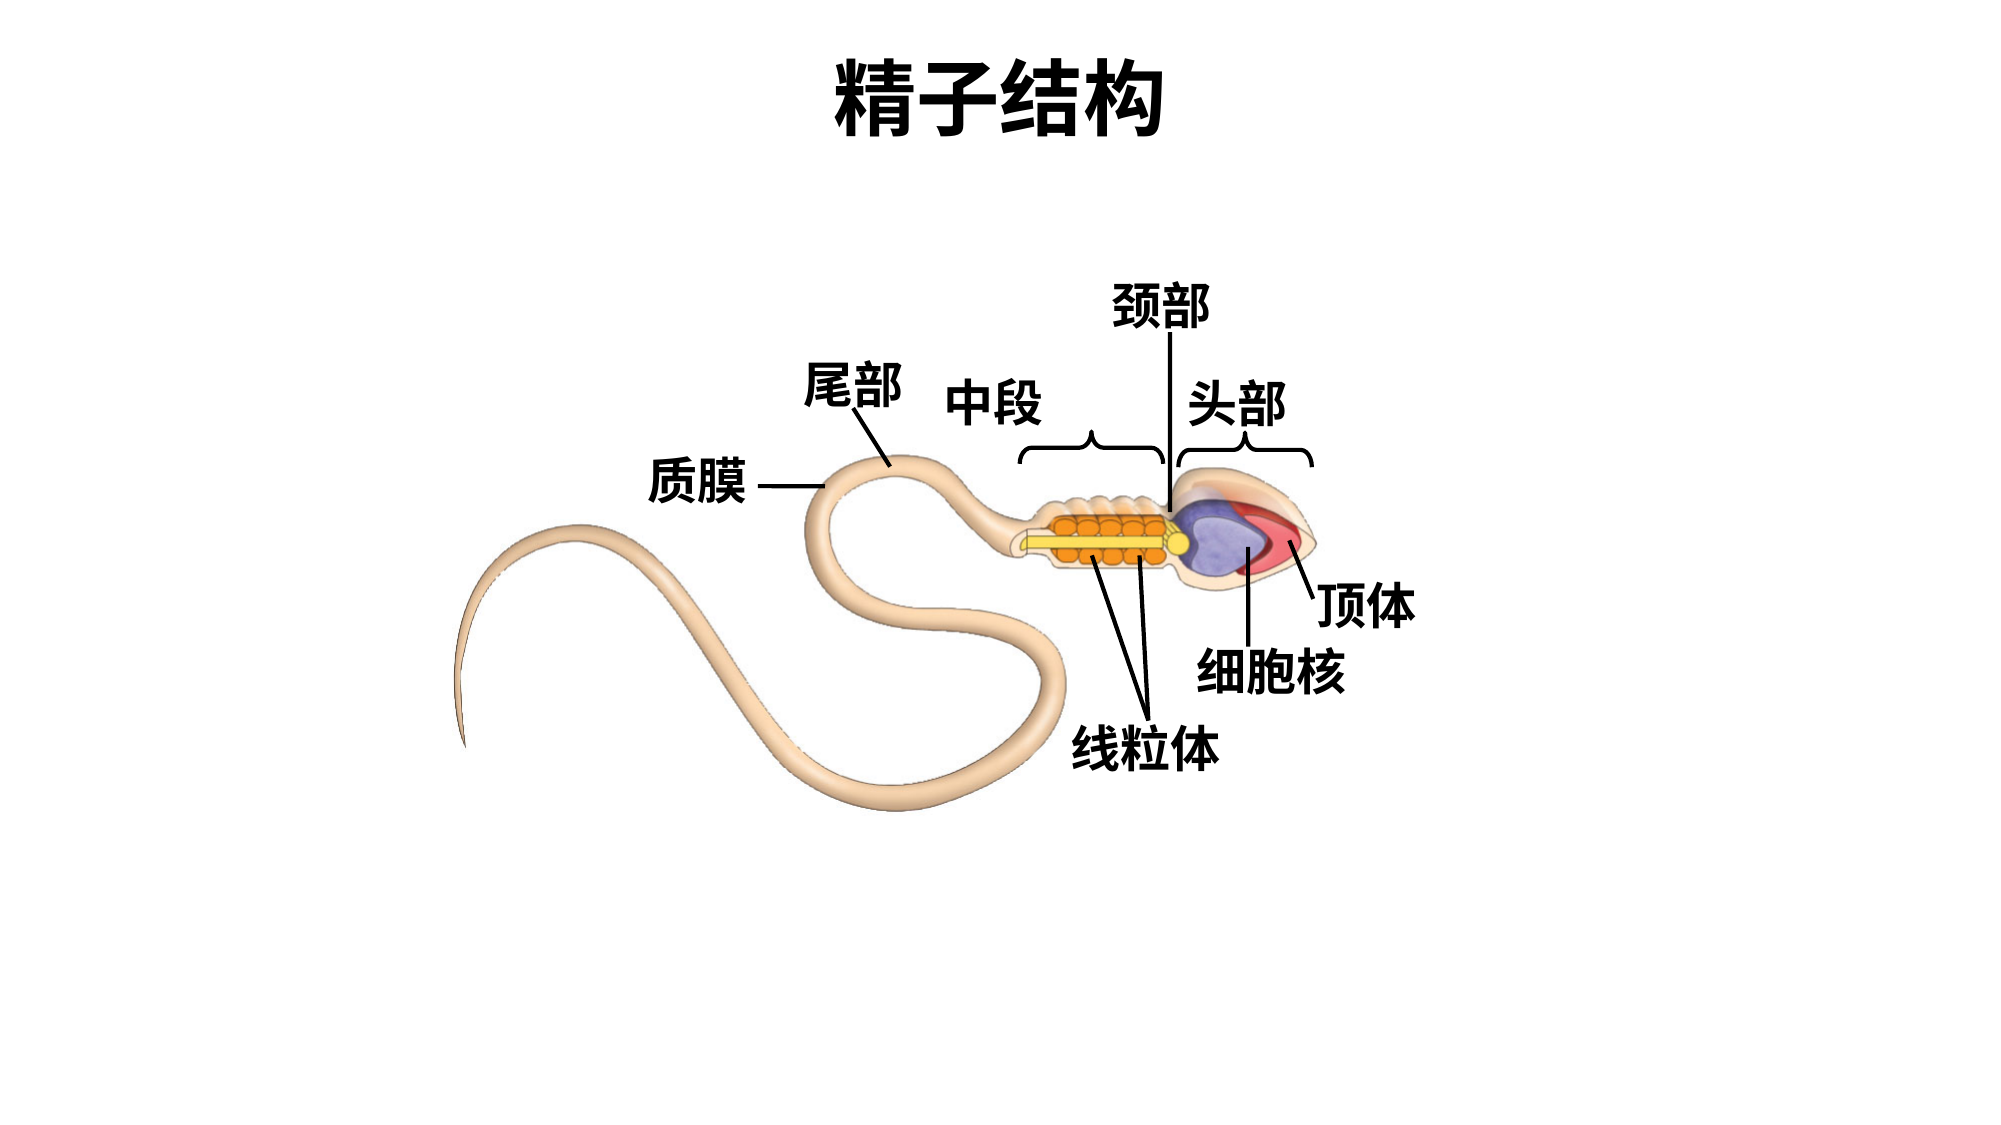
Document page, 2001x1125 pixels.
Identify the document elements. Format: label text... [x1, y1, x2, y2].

picture [444, 279, 1556, 820]
title 精子结构 [300, 54, 1700, 138]
